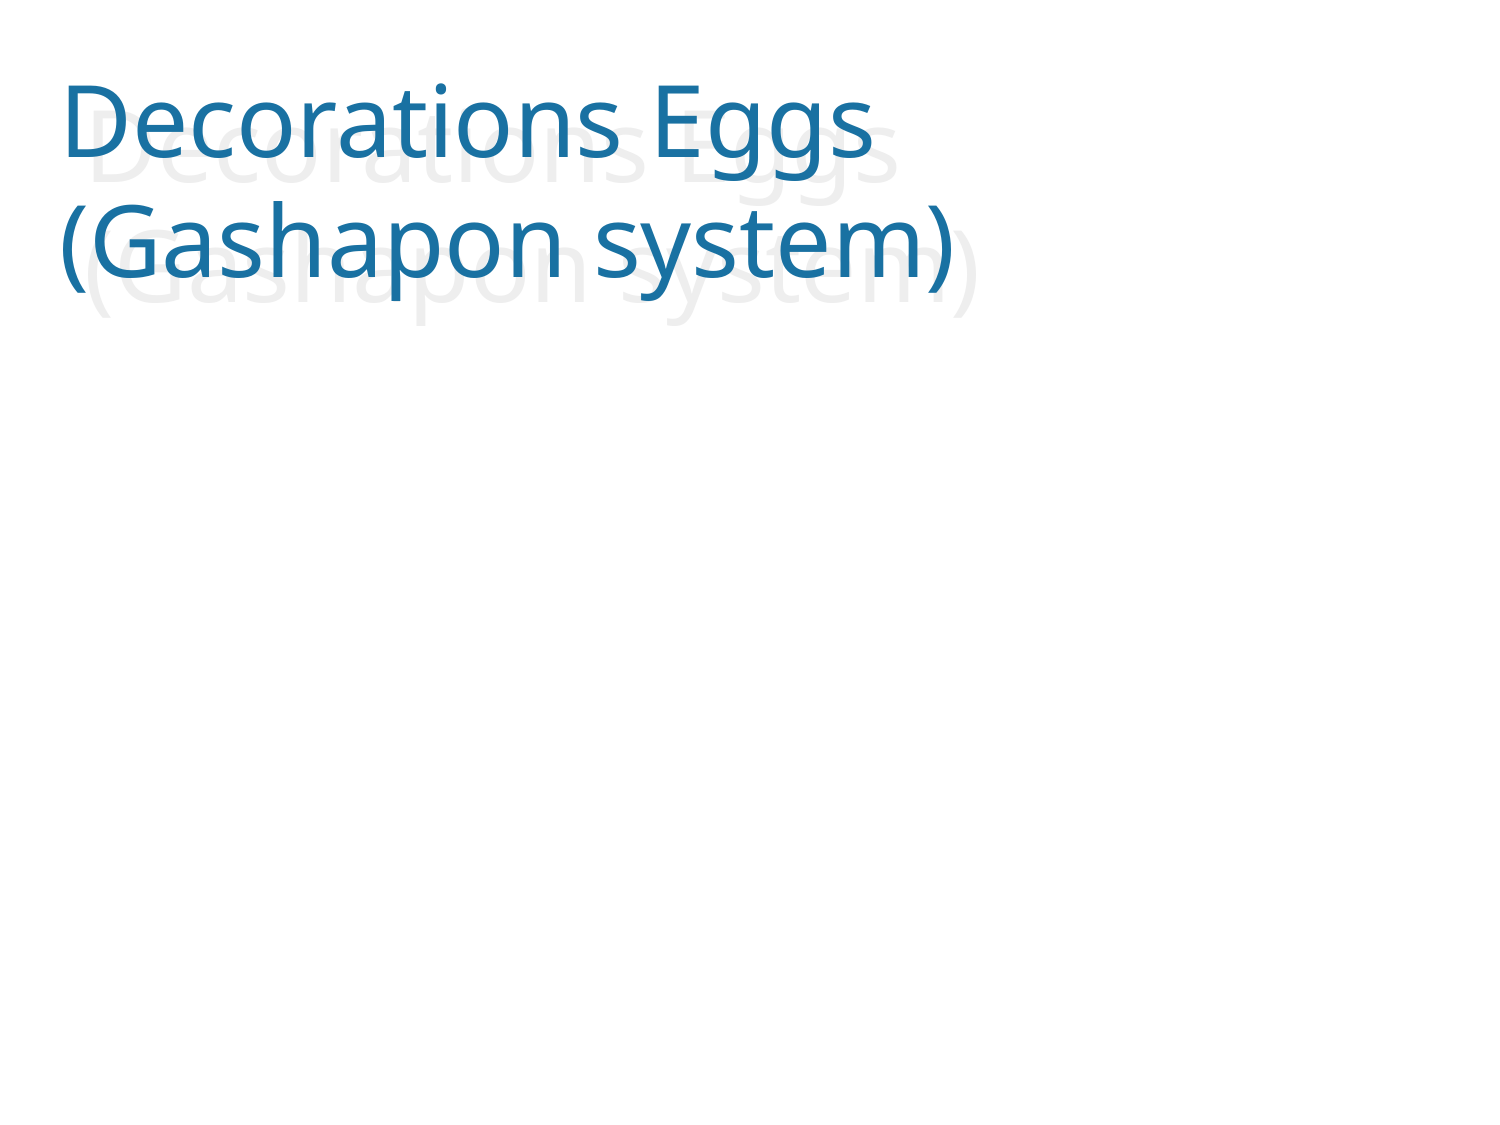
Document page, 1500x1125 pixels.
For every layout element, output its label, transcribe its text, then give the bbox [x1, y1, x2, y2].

text_box Decorations Eggs (Gashapon system) [69, 67, 1140, 337]
text_box Decorations Eggs (Gashapon system) [44, 42, 1128, 312]
